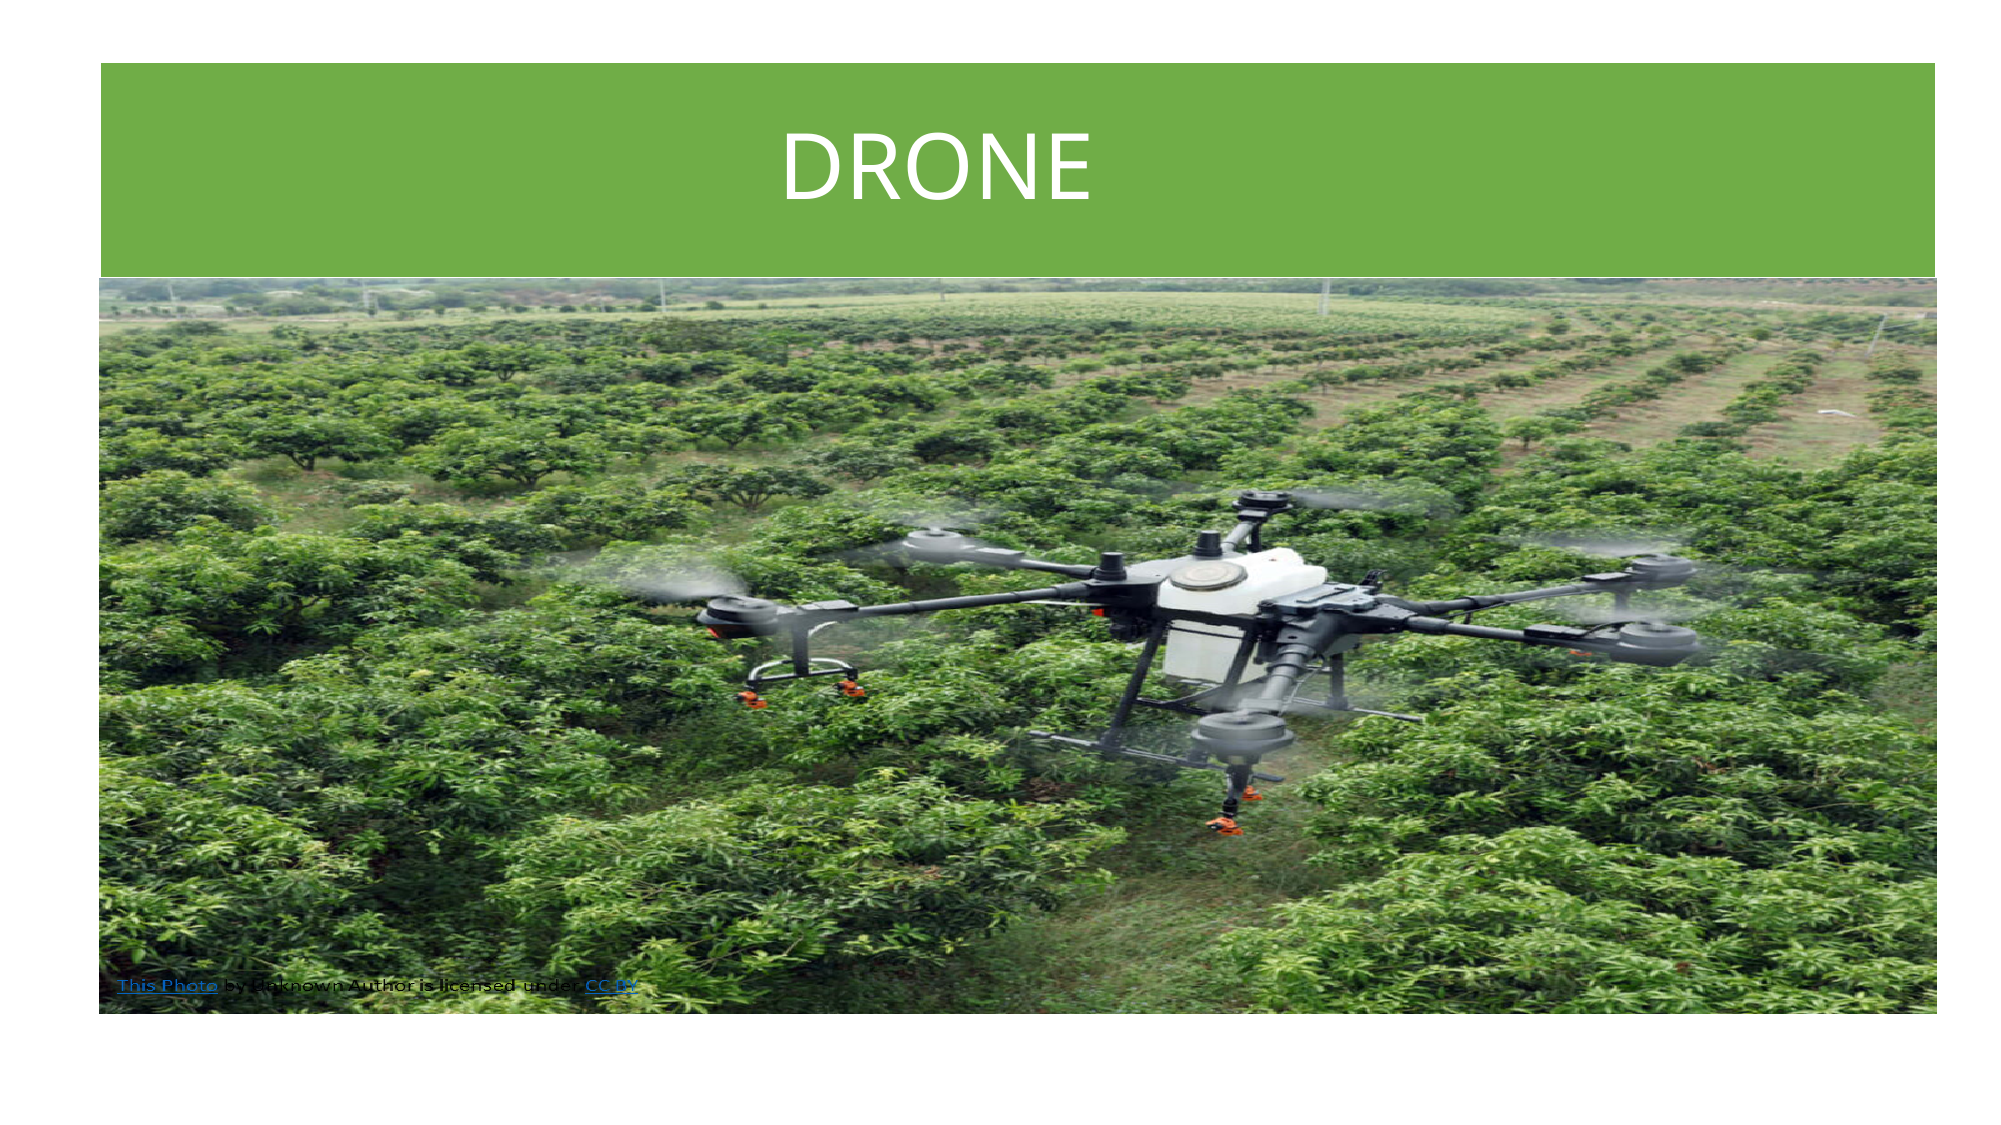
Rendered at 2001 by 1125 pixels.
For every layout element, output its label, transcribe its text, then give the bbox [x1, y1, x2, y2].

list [99, 278, 1937, 1014]
title DRONE [98, 60, 1938, 280]
